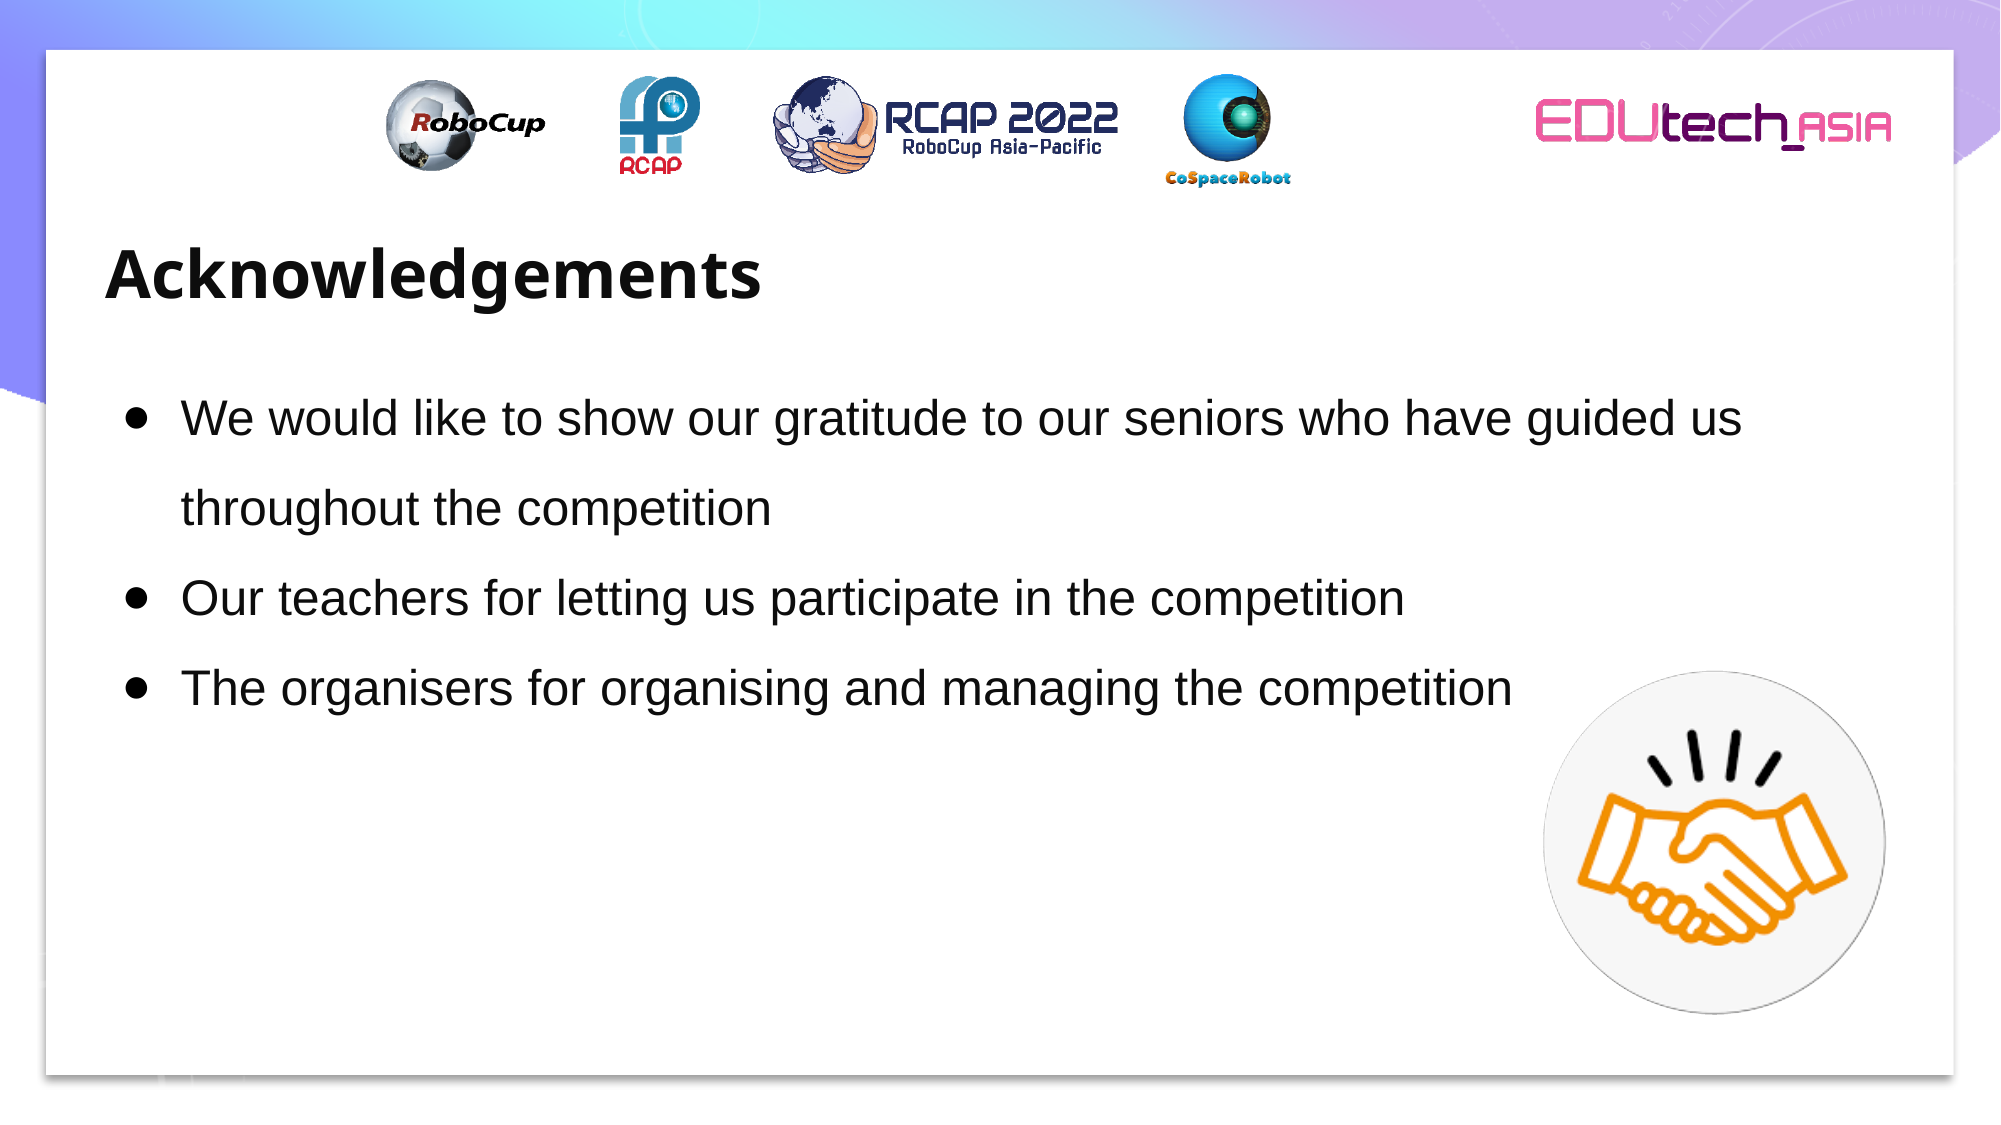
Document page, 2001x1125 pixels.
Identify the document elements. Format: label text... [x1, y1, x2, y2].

picture [0, 0, 2001, 1125]
title Acknowledgements [90, 198, 1881, 347]
text_box We would like to show our gratitude to our seniors who have guided us throughout the competition Our teachers for letting us participate in the competition The organisers for organising and managing the competition [90, 348, 1885, 988]
